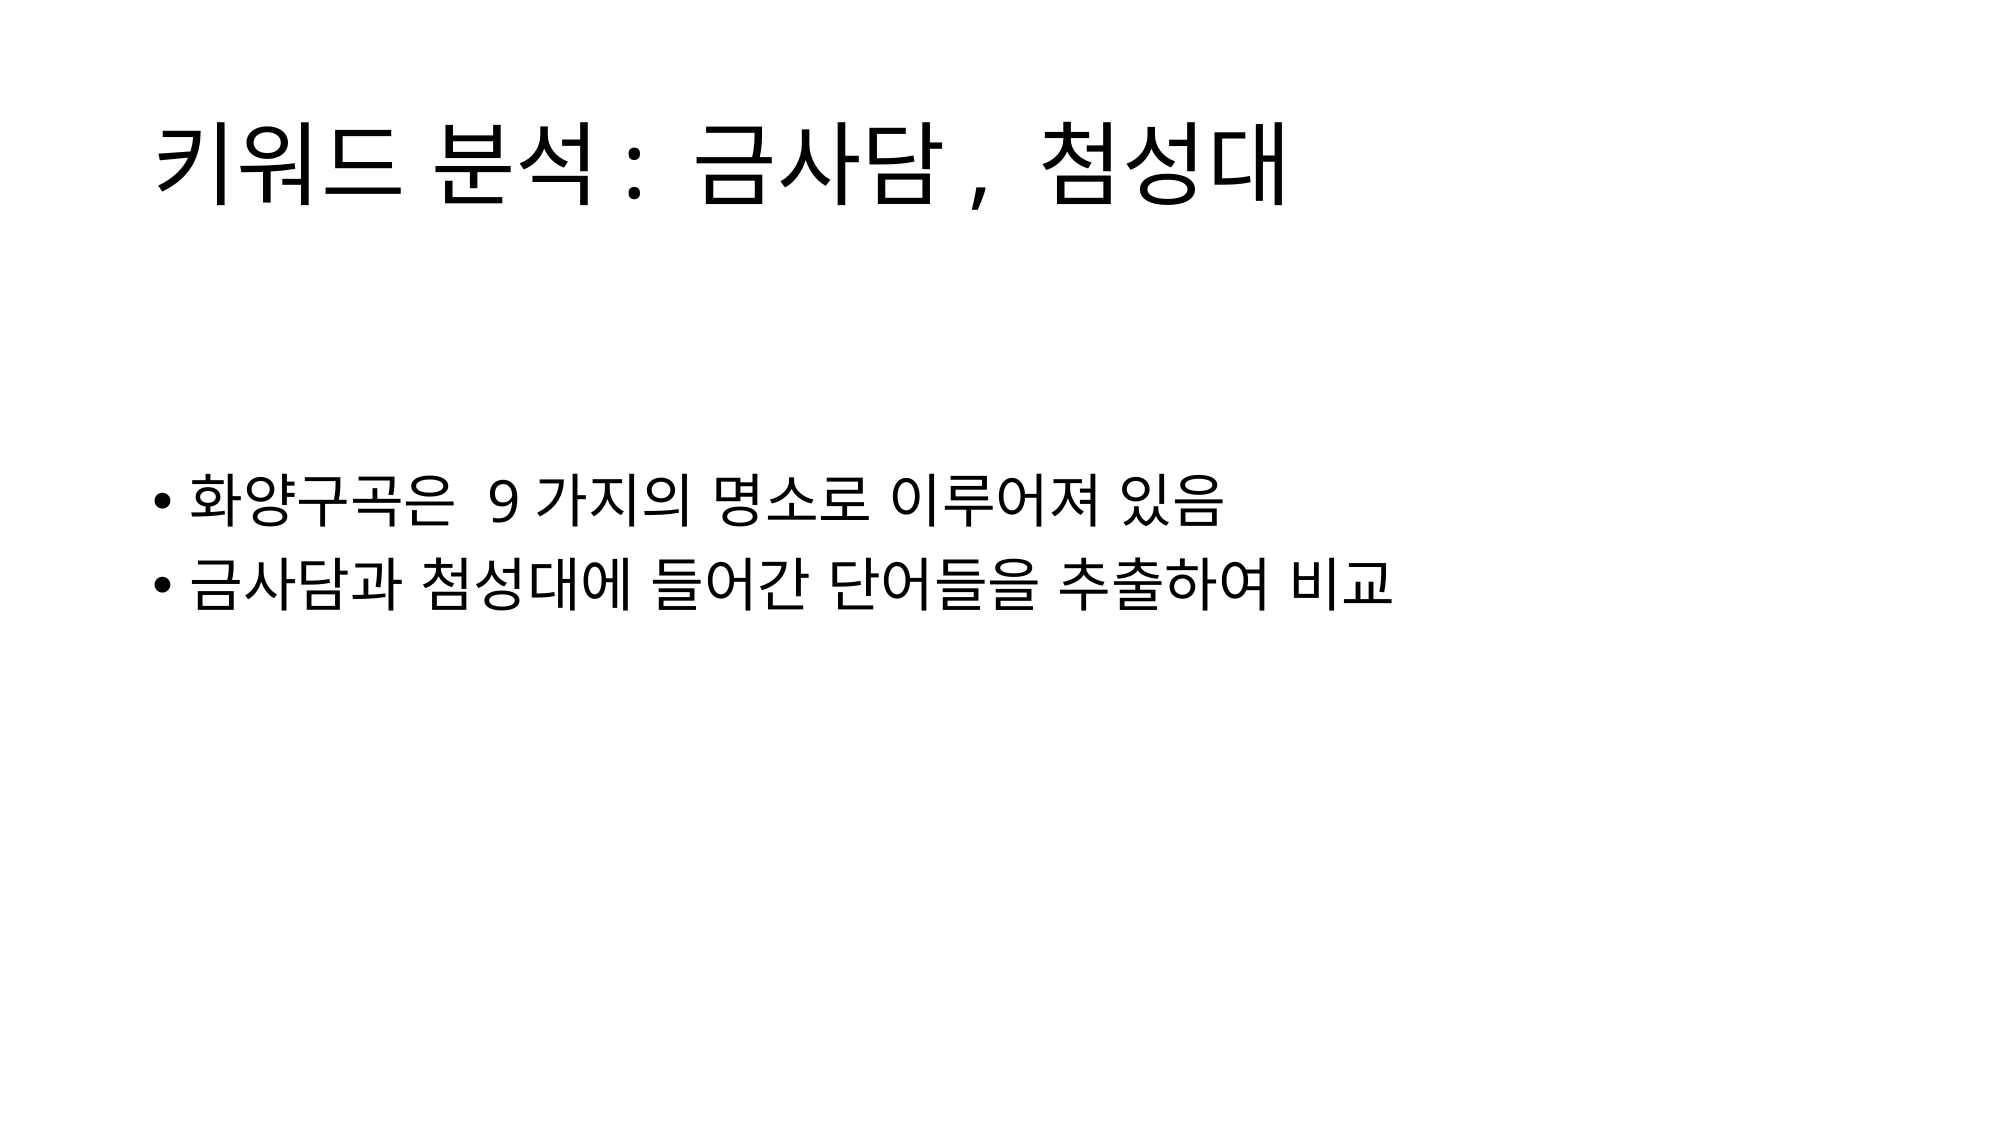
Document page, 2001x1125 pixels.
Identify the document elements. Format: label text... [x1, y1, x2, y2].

title 키워드 분석: 금사담, 첨성대 [137, 59, 1863, 278]
list 화양구곡은 9가지의 명소로 이루어져 있음 금사담과 첨성대에 들어간 단어들을 추출하여 비교 [137, 464, 1863, 660]
